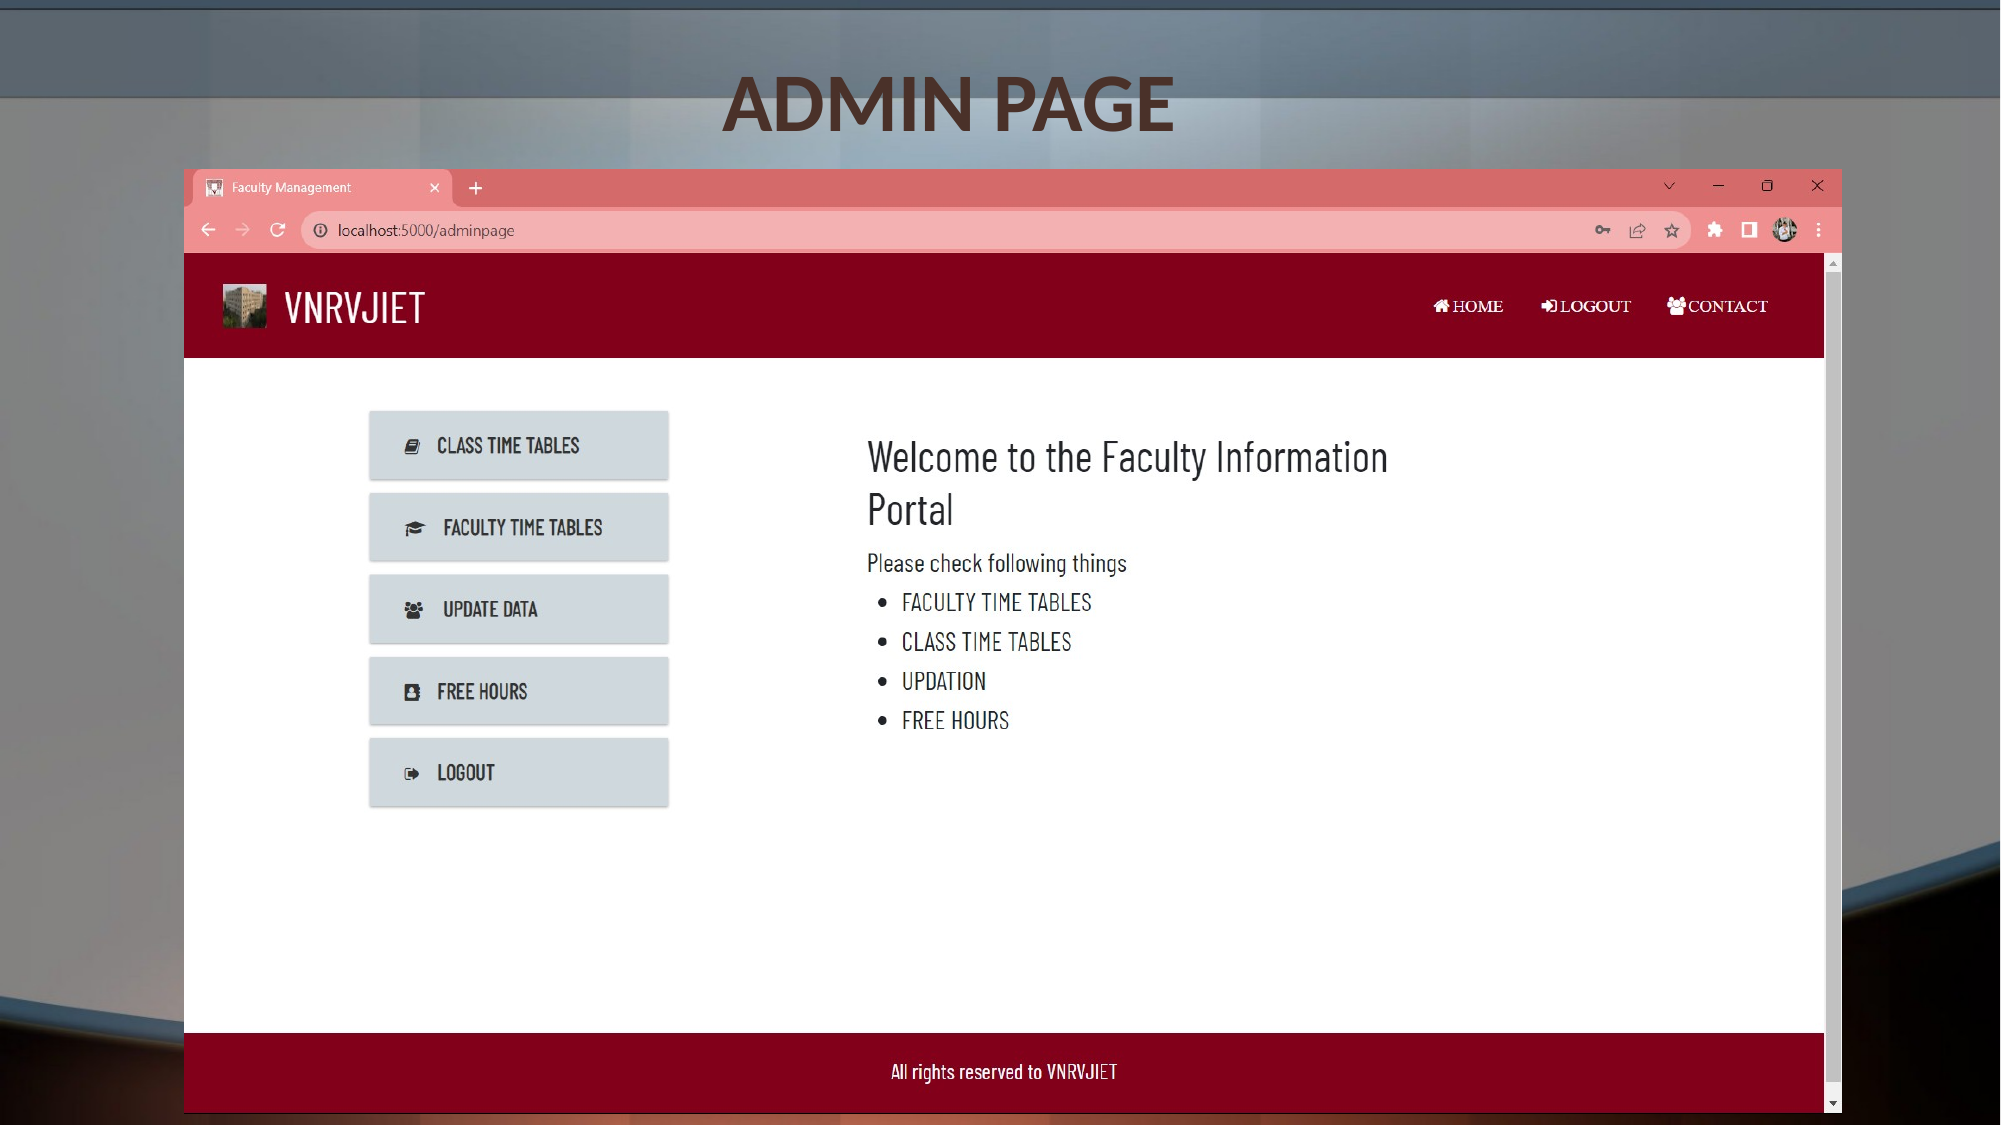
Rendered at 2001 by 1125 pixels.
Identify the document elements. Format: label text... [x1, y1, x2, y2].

picture [0, 0, 2001, 1125]
title ADMIN PAGE [688, 11, 1214, 169]
